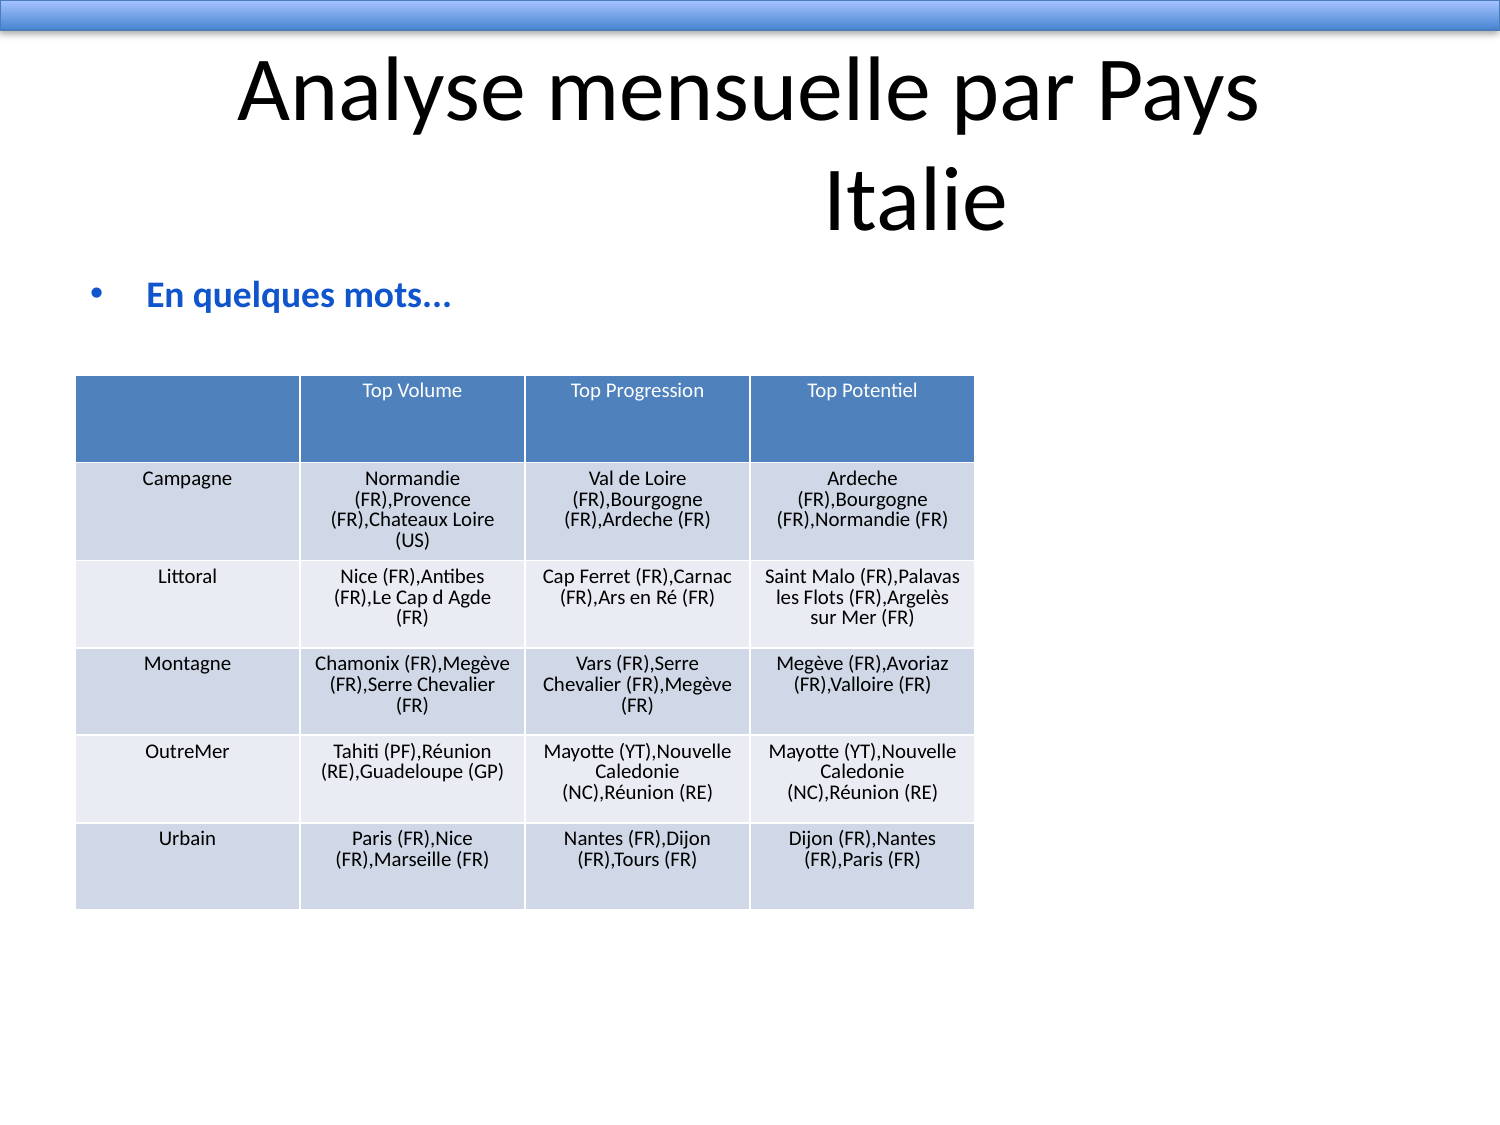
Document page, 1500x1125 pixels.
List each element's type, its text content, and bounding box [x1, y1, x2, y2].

table_cell Urbain [76, 824, 299, 909]
table_cell Campagne [76, 463, 299, 560]
table_cell Tahiti (PF),Réunion (RE),Guadeloupe (GP) [301, 736, 524, 822]
list En quelques mots... [75, 262, 1425, 1005]
title Analyse mensuelle par Pays Italie [75, 45, 1425, 233]
table_cell Nantes (FR),Dijon (FR),Tours (FR) [526, 824, 749, 909]
table_cell Mayotte (YT),Nouvelle Caledonie (NC),Réunion (RE) [751, 736, 974, 822]
table_cell Vars (FR),Serre Chevalier (FR),Megève (FR) [526, 649, 749, 734]
table_cell Normandie (FR),Provence (FR),Chateaux Loire (US) [301, 463, 524, 560]
table_header [76, 376, 299, 462]
table_cell Nice (FR),Antibes (FR),Le Cap d Agde (FR) [301, 561, 524, 647]
table_cell Paris (FR),Nice (FR),Marseille (FR) [301, 824, 524, 909]
table_cell Val de Loire (FR),Bourgogne (FR),Ardeche (FR) [526, 463, 749, 560]
table_cell Chamonix (FR),Megève (FR),Serre Chevalier (FR) [301, 649, 524, 734]
table_cell Ardeche (FR),Bourgogne (FR),Normandie (FR) [751, 463, 974, 560]
text_box [0, 0, 1500, 31]
table_cell Littoral [76, 561, 299, 647]
table_header Top Progression [526, 376, 749, 462]
table_cell Montagne [76, 649, 299, 734]
table_cell Saint Malo (FR),Palavas les Flots (FR),Argelès sur Mer (FR) [751, 561, 974, 647]
table_cell Mayotte (YT),Nouvelle Caledonie (NC),Réunion (RE) [526, 736, 749, 822]
table_cell Cap Ferret (FR),Carnac (FR),Ars en Ré (FR) [526, 561, 749, 647]
table_cell Megève (FR),Avoriaz (FR),Valloire (FR) [751, 649, 974, 734]
table_cell Dijon (FR),Nantes (FR),Paris (FR) [751, 824, 974, 909]
table_header Top Potentiel [751, 376, 974, 462]
table_cell OutreMer [76, 736, 299, 822]
table_header Top Volume [301, 376, 524, 462]
